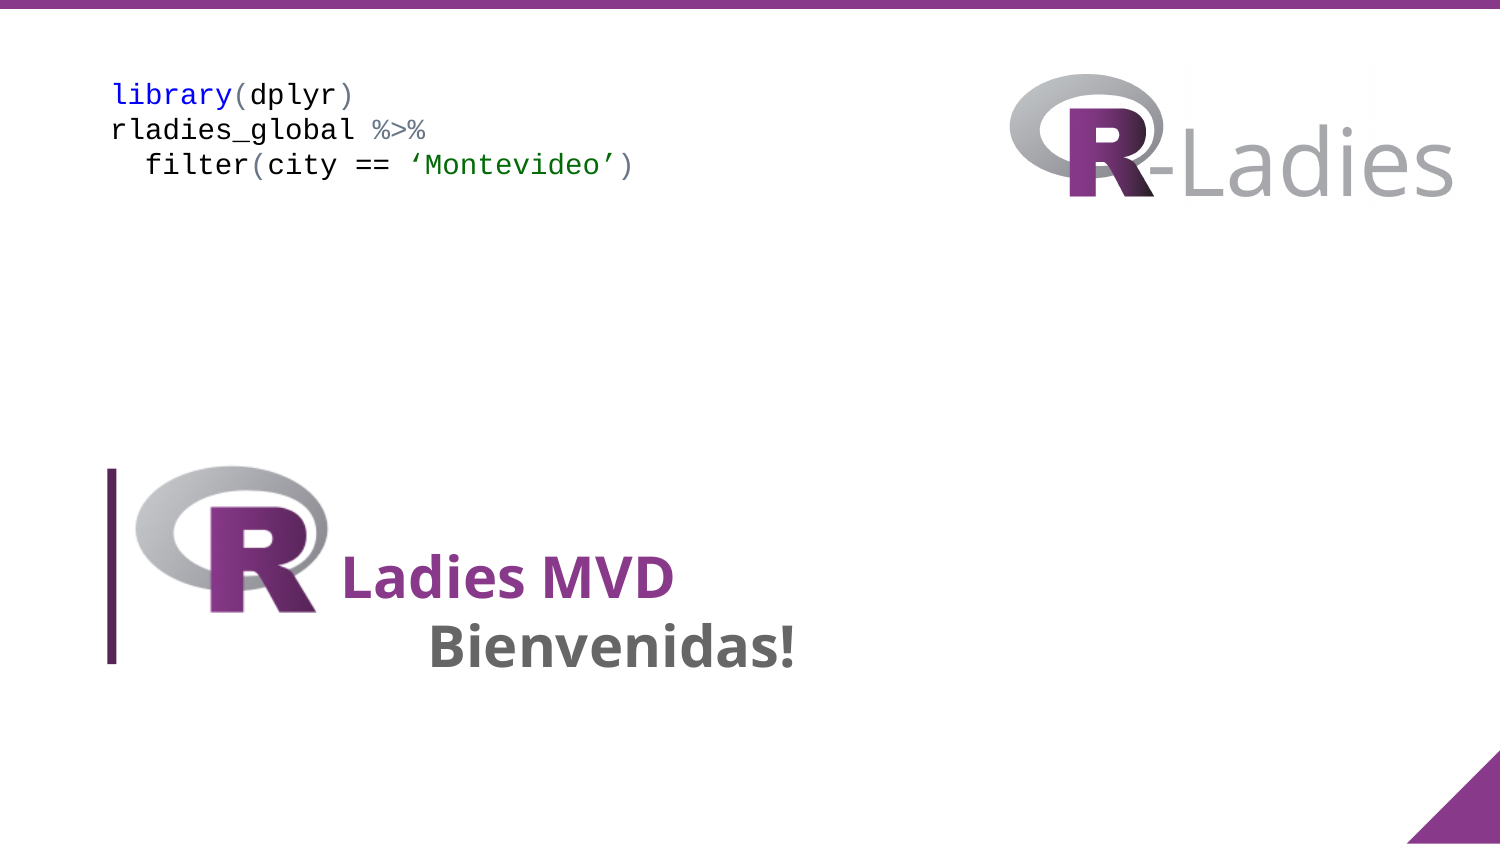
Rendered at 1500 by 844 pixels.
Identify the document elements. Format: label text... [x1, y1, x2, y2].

text_box library(dplyr) rladies_global %>% filter(city == ‘Montevideo’) [94, 60, 812, 196]
title -Ladies MVD Bienvenidas! [141, 523, 1500, 696]
picture [126, 452, 342, 626]
picture [1000, 58, 1470, 215]
